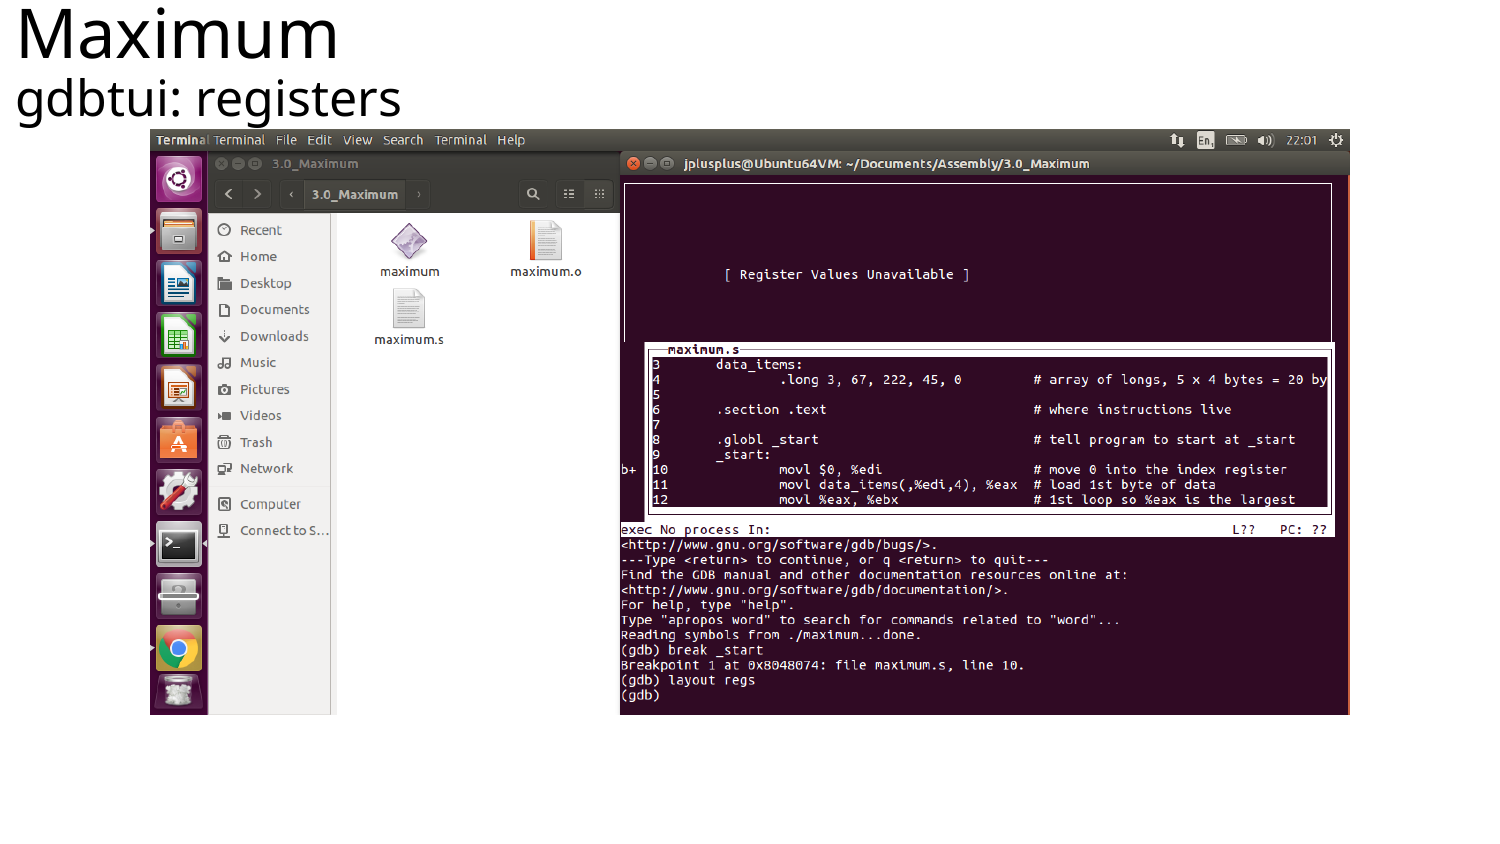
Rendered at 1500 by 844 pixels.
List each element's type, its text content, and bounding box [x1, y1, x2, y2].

text_box Maximum gdbtui: registers [0, 0, 1500, 145]
picture [149, 129, 1350, 715]
